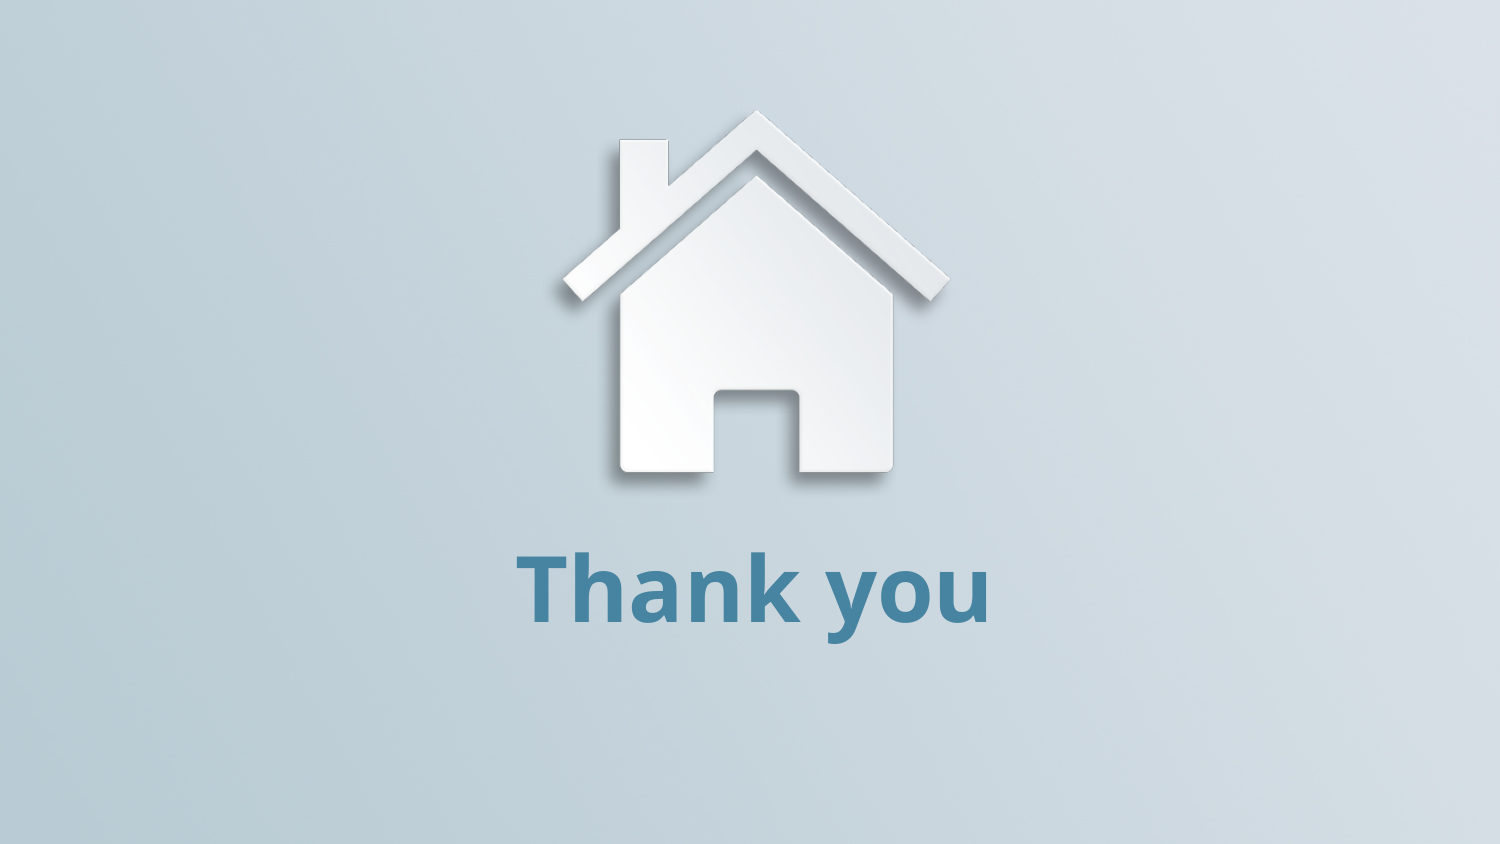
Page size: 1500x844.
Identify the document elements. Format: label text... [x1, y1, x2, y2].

list Thank you [5, 540, 1500, 633]
picture [0, 0, 1500, 844]
